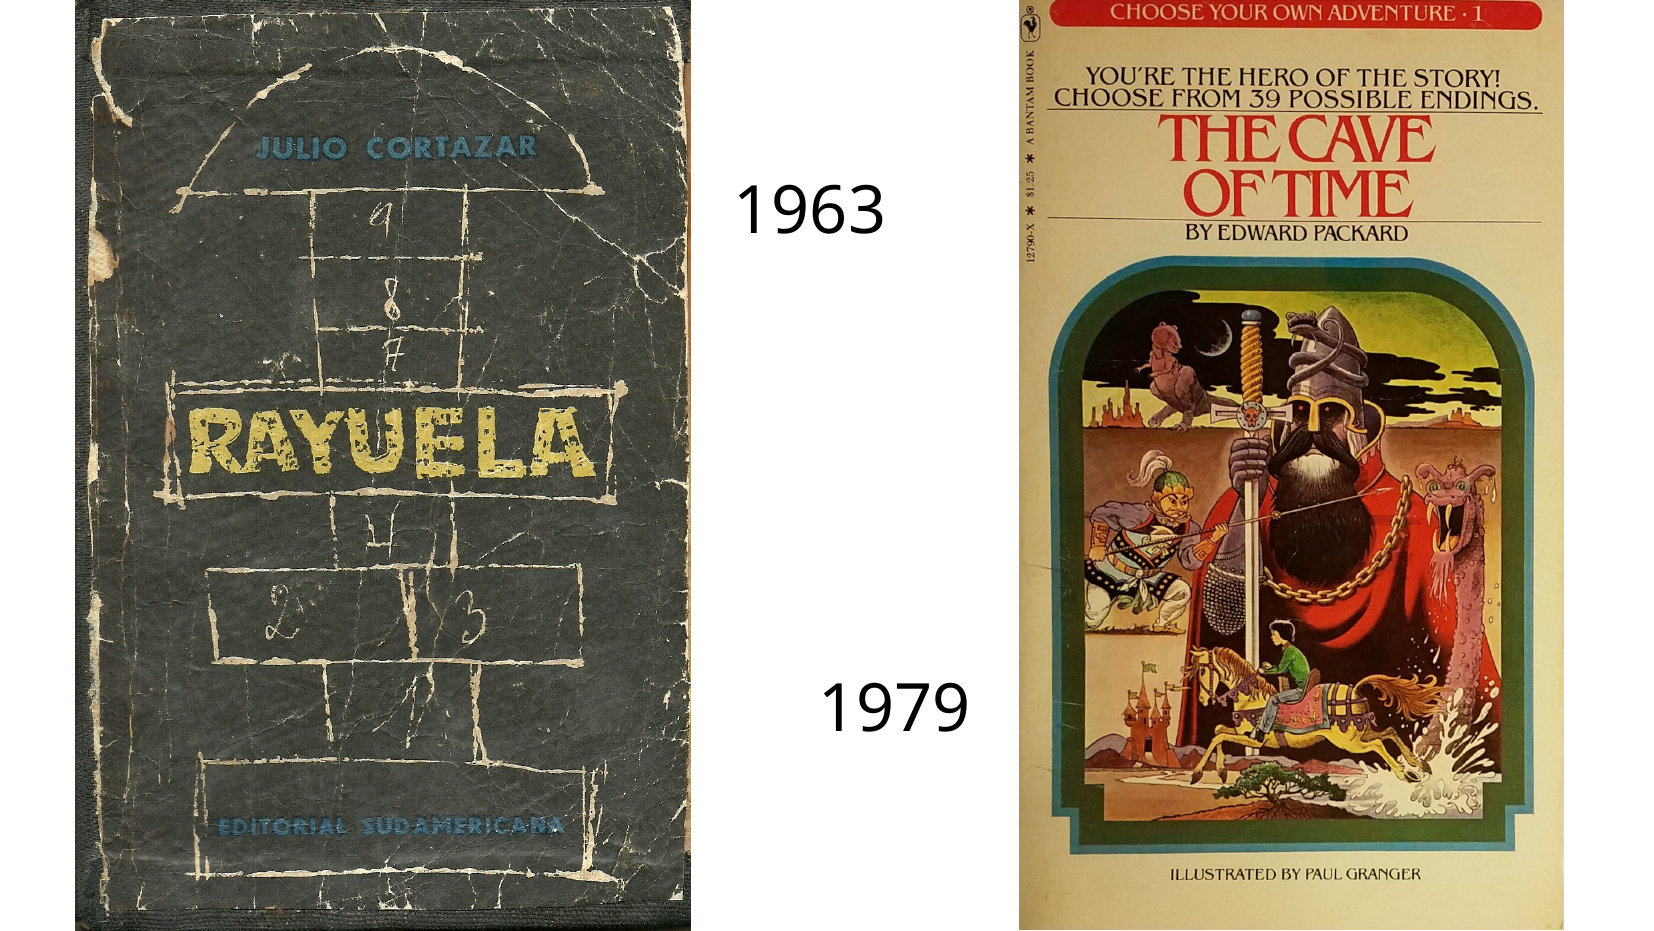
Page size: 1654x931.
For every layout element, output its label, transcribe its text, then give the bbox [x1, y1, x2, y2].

text_box 1979 [770, 599, 1019, 810]
text_box 1963 [704, 124, 915, 290]
picture [1019, 0, 1564, 930]
picture [74, 0, 691, 931]
